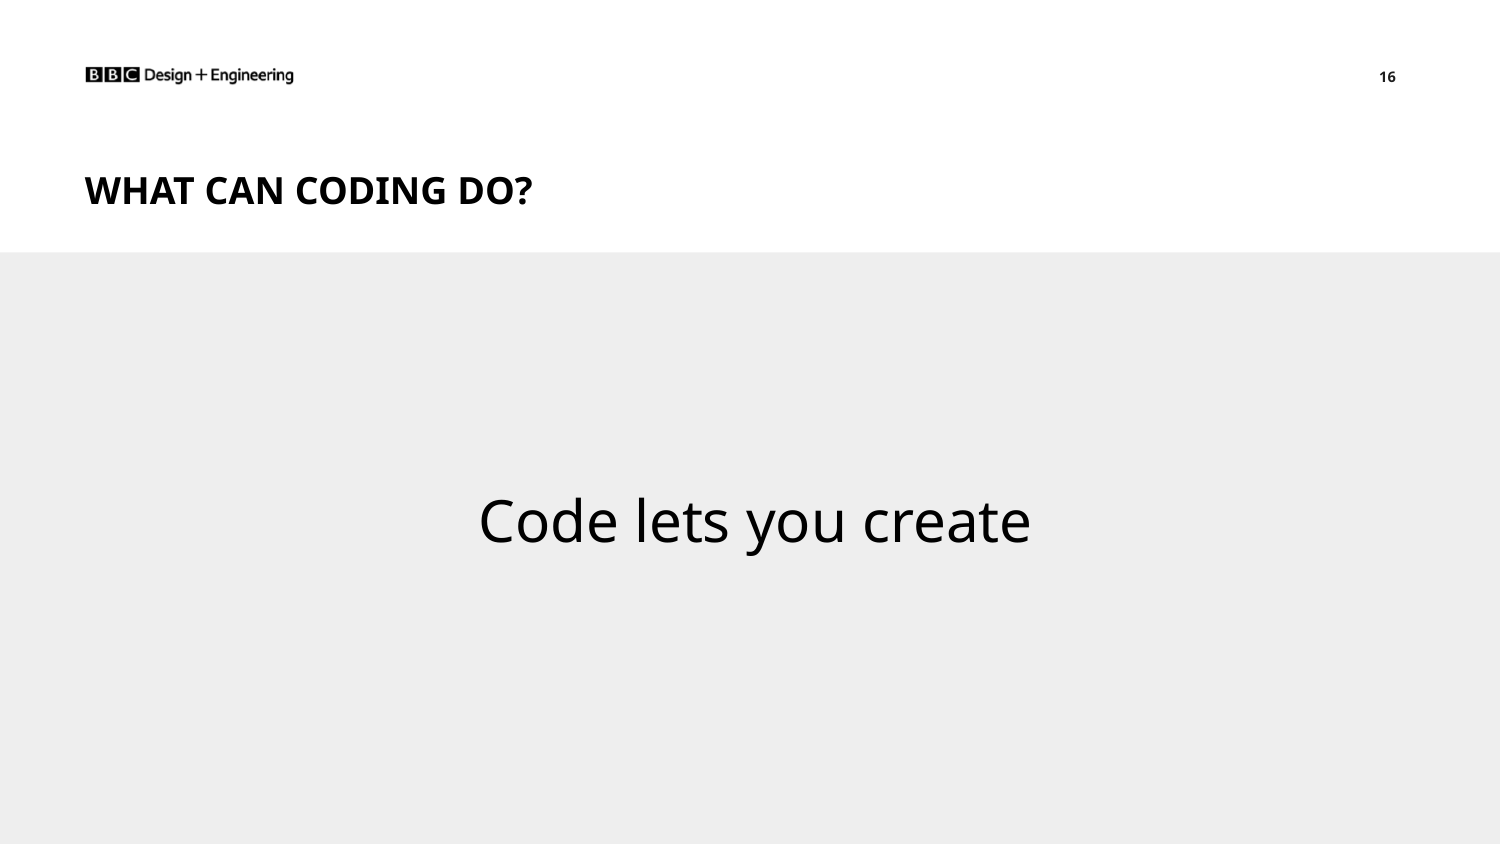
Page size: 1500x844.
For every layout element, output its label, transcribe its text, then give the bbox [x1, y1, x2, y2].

list Code lets you create [84, 291, 1427, 807]
picture [0, 0, 1500, 844]
list What can coding do? [84, 166, 1427, 213]
